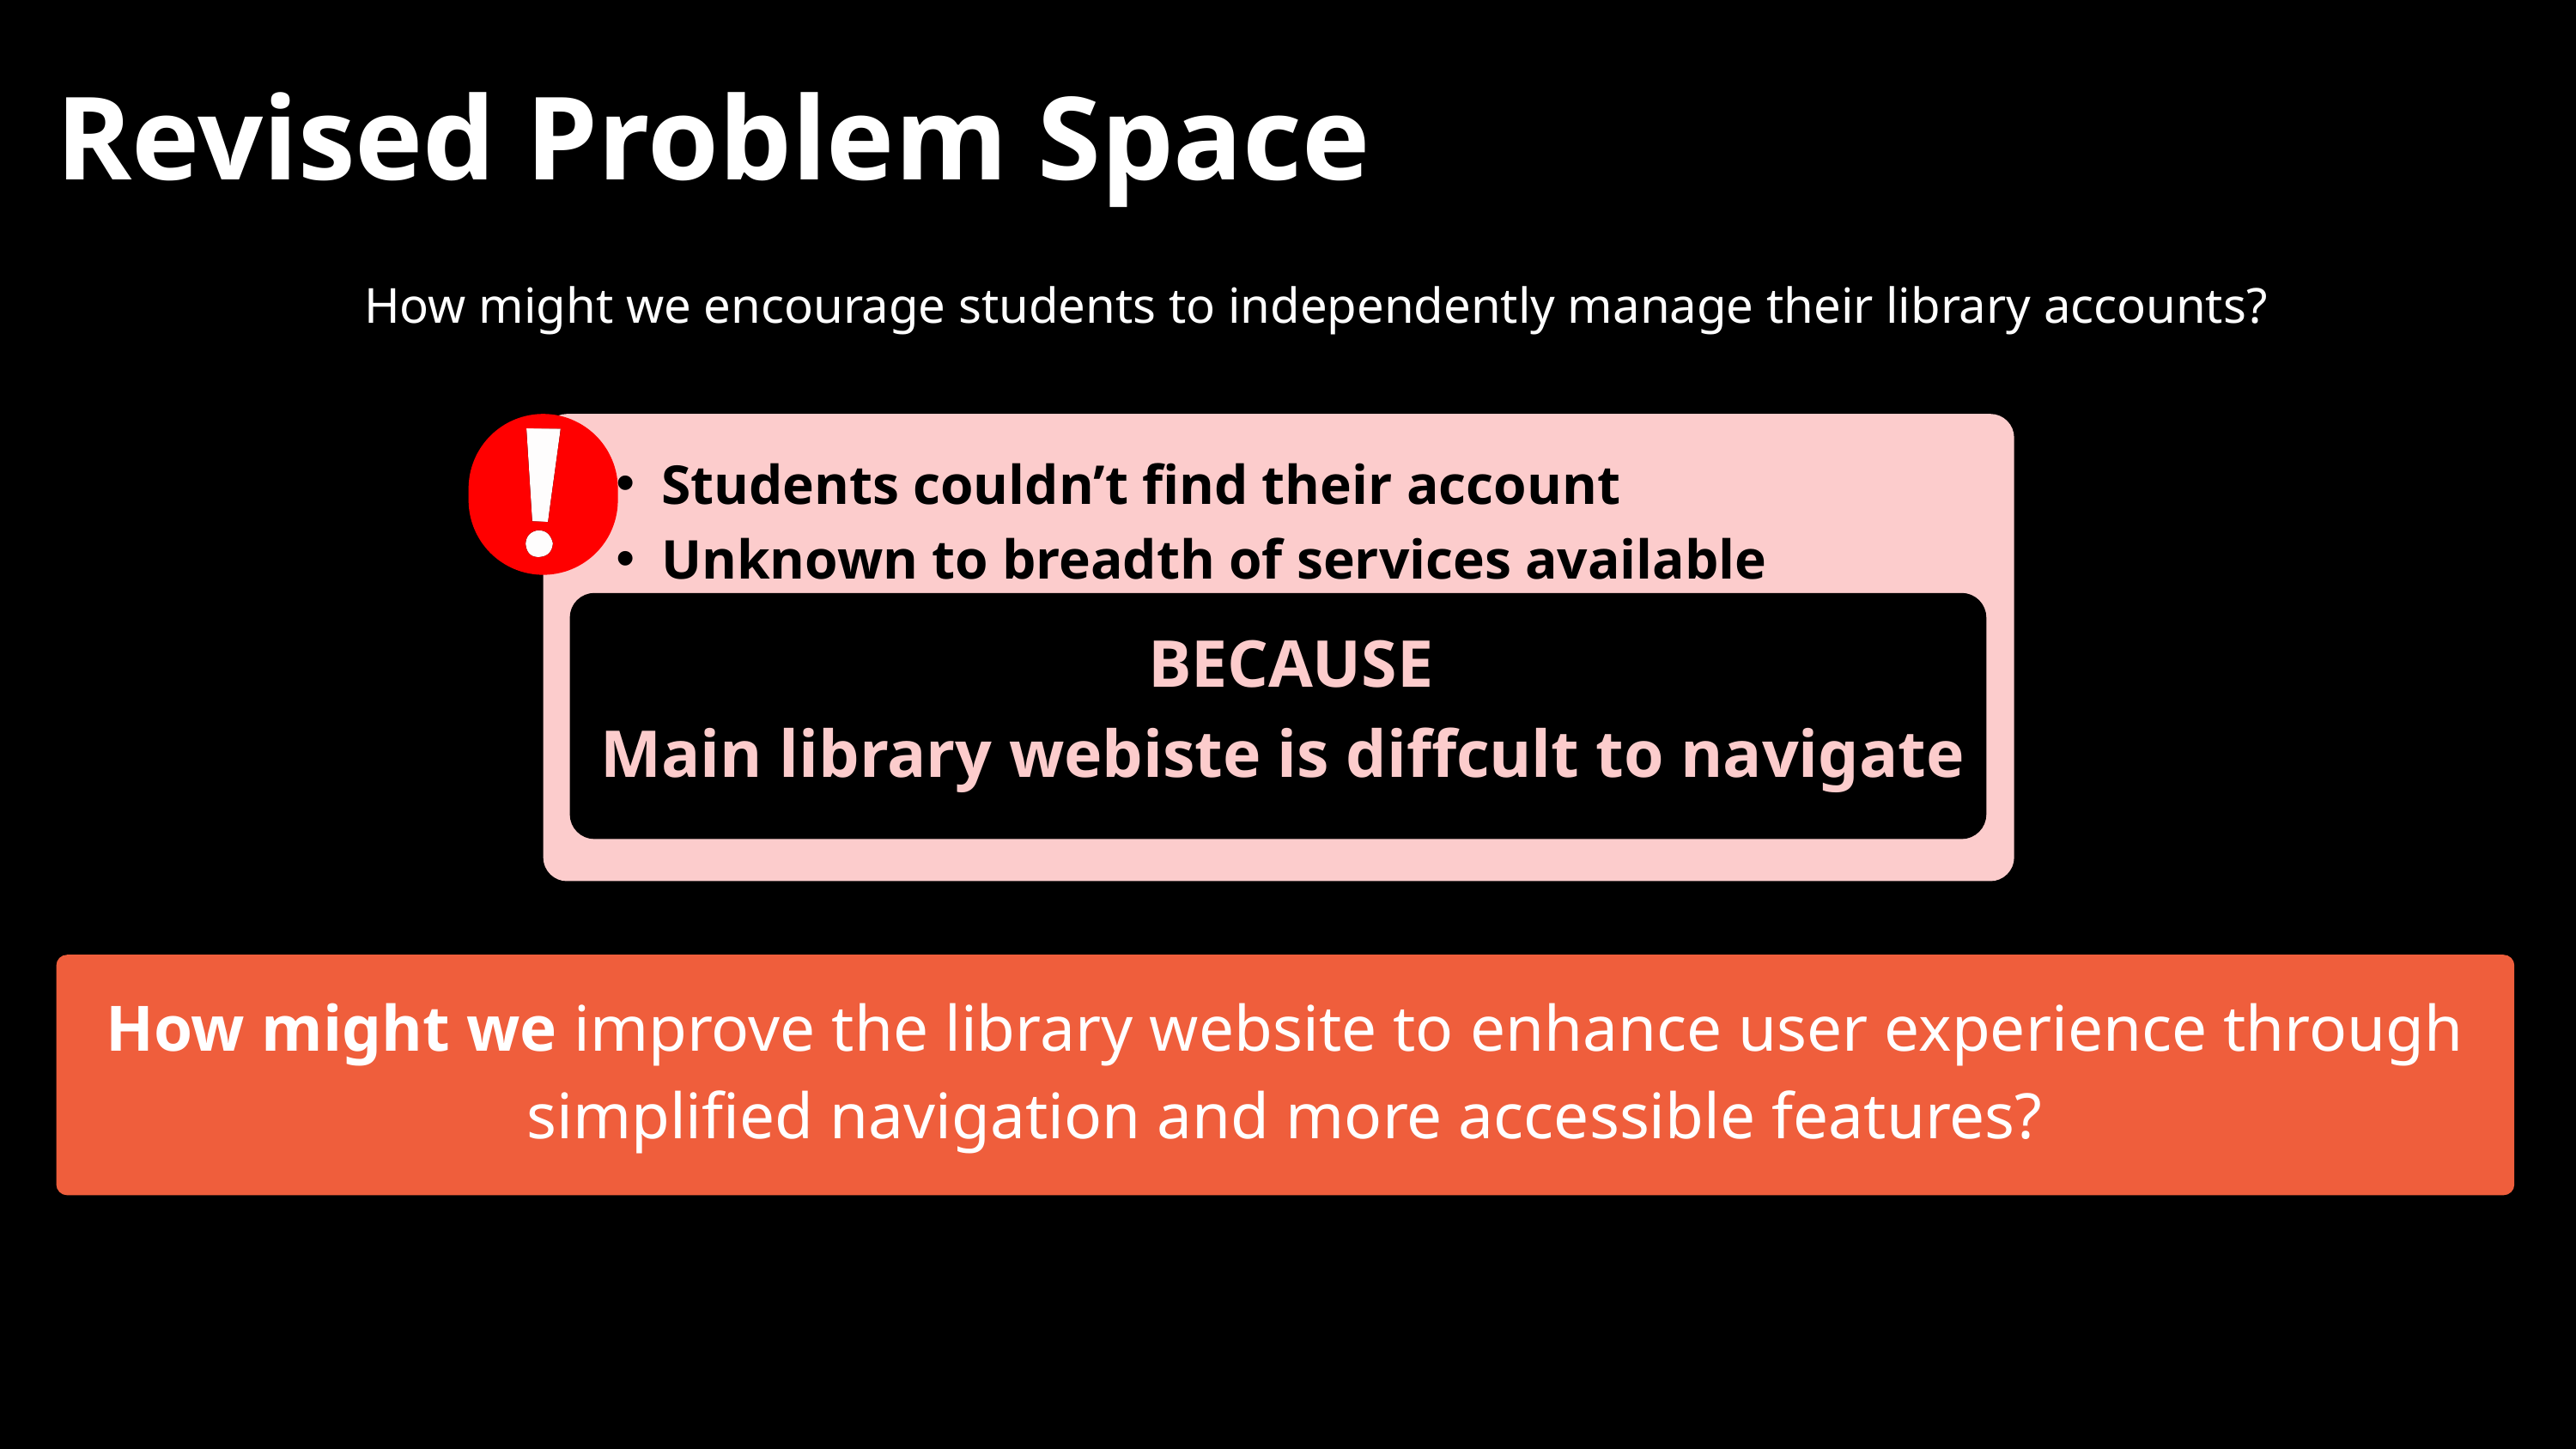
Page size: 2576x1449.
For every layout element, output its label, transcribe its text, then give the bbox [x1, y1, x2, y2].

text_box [543, 413, 2014, 882]
text_box Revised Problem Space [56, 42, 2576, 203]
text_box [468, 413, 618, 575]
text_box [56, 954, 2515, 1196]
text_box How might we encourage students to independently manage their library accounts? [337, 265, 2295, 334]
